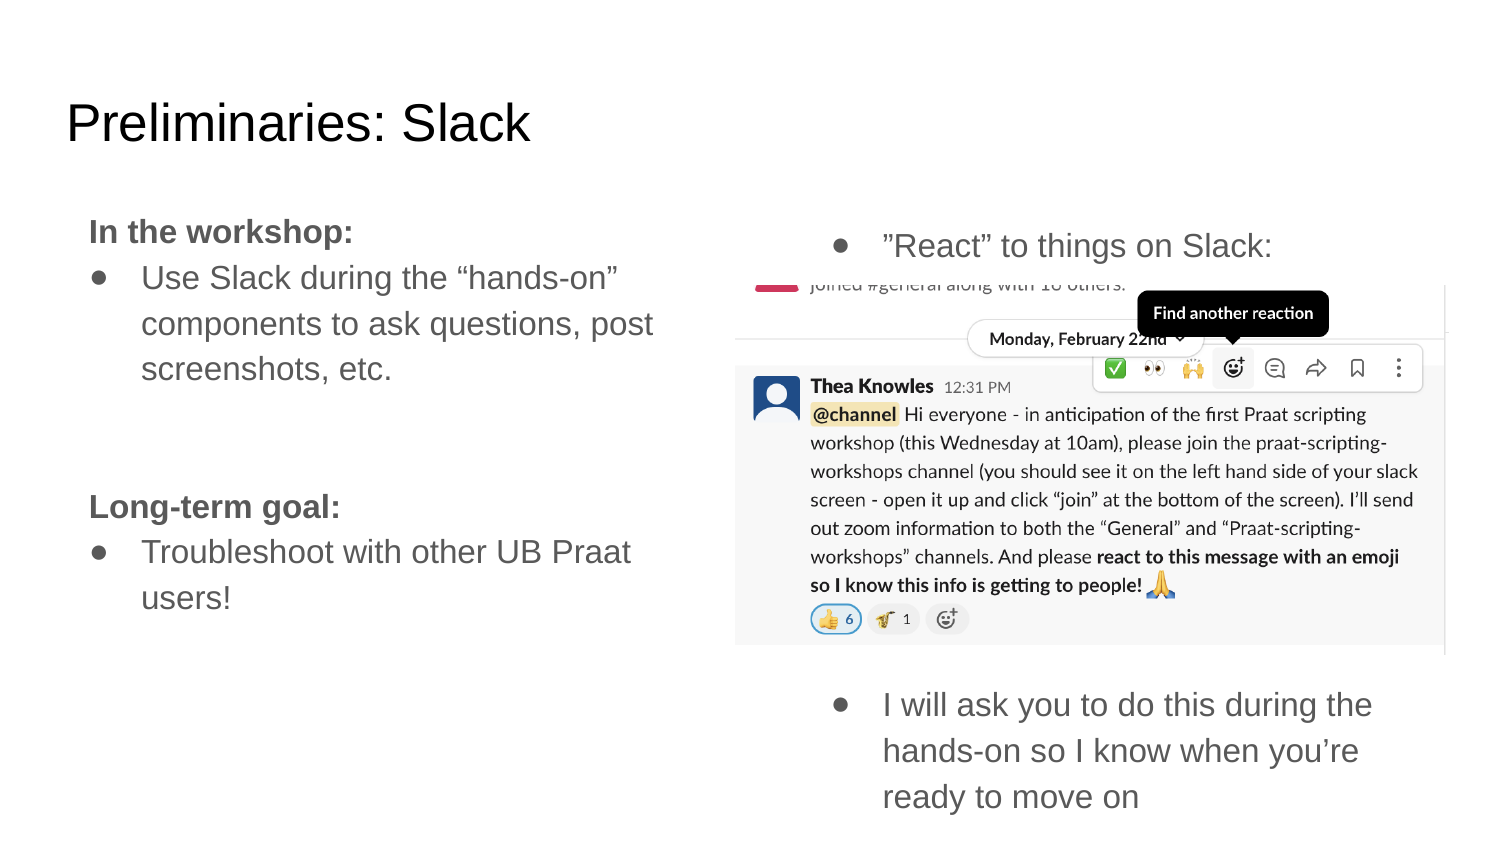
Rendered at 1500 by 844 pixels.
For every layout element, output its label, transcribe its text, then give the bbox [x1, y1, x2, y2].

list In the workshop: Use Slack during the “hands-on” components to ask questions, post screenshots, etc. Long-term goal: Troubleshoot with other UB Praat users! [51, 189, 708, 750]
picture [735, 284, 1450, 655]
list ”React” to things on Slack: I will ask you to do this during the hands-on so I know when you’re ready to move on [792, 203, 1449, 284]
title Preliminaries: Slack [51, 72, 1449, 167]
list ”React” to things on Slack: I will ask you to do this during the hands-on so I know when you’re ready to move on [792, 662, 1449, 781]
